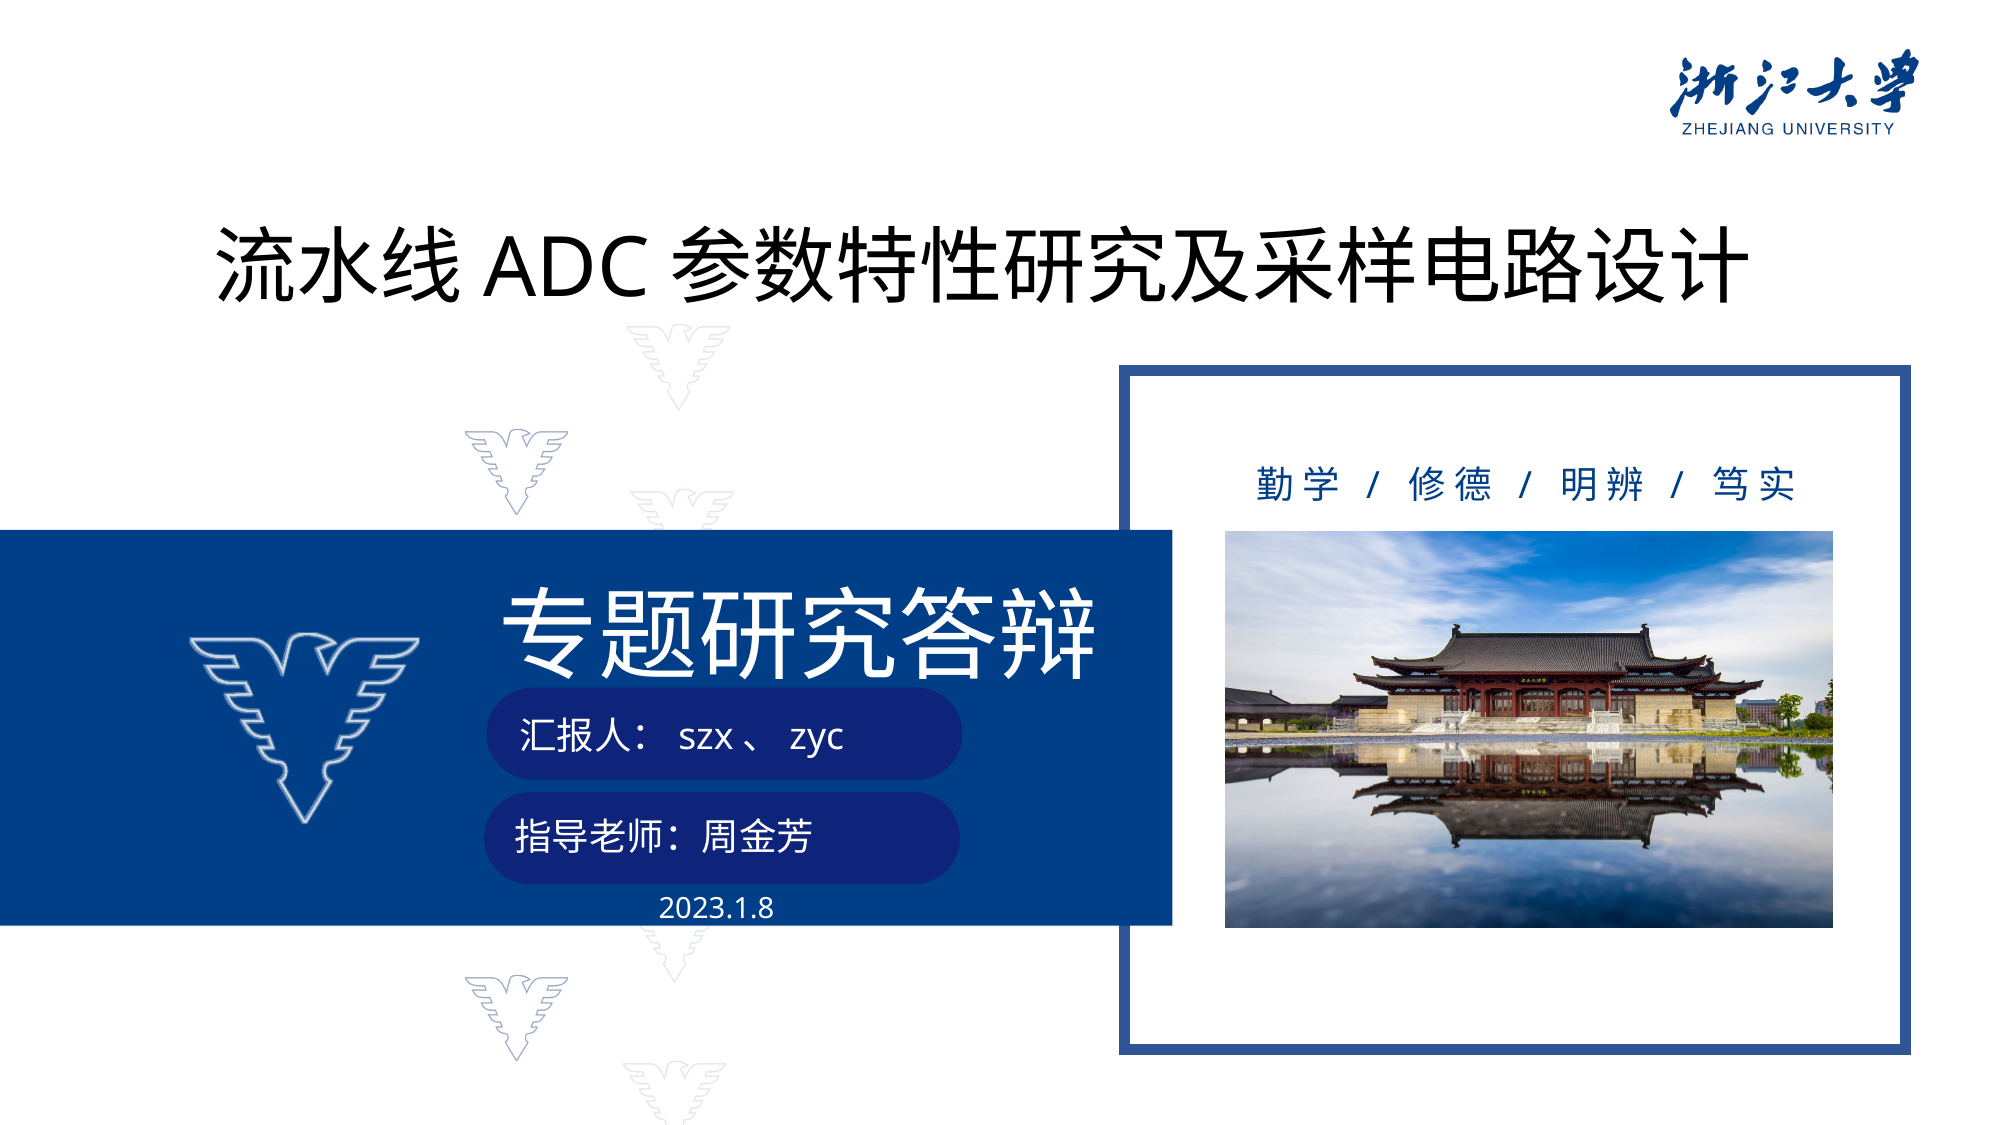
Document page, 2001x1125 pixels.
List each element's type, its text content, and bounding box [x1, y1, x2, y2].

picture [623, 1061, 726, 1125]
picture [627, 324, 730, 410]
text_box [0, 529, 1174, 927]
picture [1670, 48, 1919, 135]
text_box 流水线ADC参数特性研究及采样电路设计 [197, 205, 1768, 322]
picture [631, 489, 734, 575]
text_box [486, 687, 1183, 780]
picture [465, 429, 568, 515]
picture [623, 896, 726, 982]
picture [465, 975, 568, 1061]
text_box 勤 学 / 修 德 / 明 辨 / 笃 实 [1242, 454, 1862, 514]
picture [191, 633, 419, 823]
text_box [484, 792, 1178, 885]
text_box 专题研究答辩 [484, 552, 1225, 699]
text_box 2023.1.8 [643, 881, 1322, 932]
text_box [1123, 369, 1907, 1051]
picture [1225, 531, 1833, 928]
